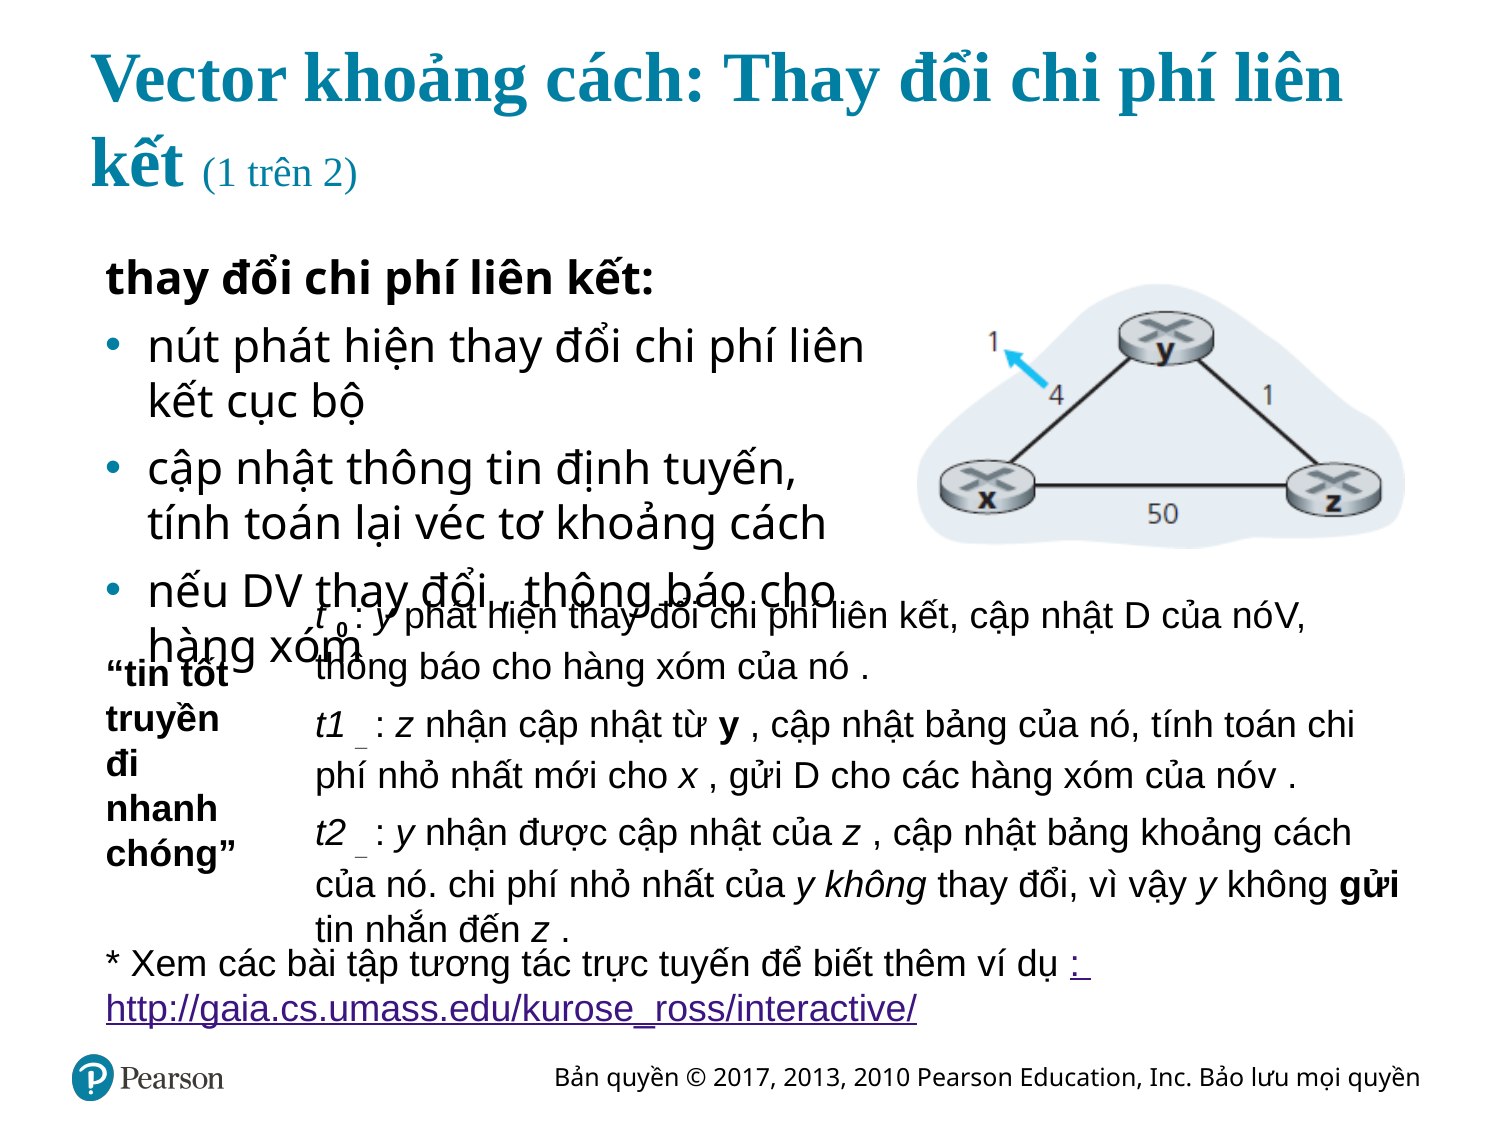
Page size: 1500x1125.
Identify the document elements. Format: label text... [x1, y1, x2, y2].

title Vector khoảng cách: Thay đổi chi phí liên kết (1 trên 2) [75, 0, 1425, 216]
list thay đổi chi phí liên kết: nút phát hiện thay đổi chi phí liên kết cục bộ cập nhật thông tin định tuyến, tính toán lại véc tơ khoảng cách nếu D V thay đổi , thông báo cho hàng xóm [90, 234, 898, 902]
list “tin tốt truyền đi nhanh chóng” [90, 634, 257, 923]
list * Xem các bài tập tương tác trực tuyến để biết thêm ví dụ : http://gaia.cs.umass.edu/kurose_ross/interactive/ [90, 923, 1188, 1037]
list t 0 : y phát hiện thay đổi chi phí liên kết, cập nhật D của nó V, thông báo cho hàng xóm của nó . t1 _ : z nhận cập nhật từ y , cập nhật bảng của nó, tính toán chi phí nhỏ nhất mới cho x , gửi D cho các hàng xóm của nó v . t2 _ : y nhận được cập nhật của z , cập nhật bảng khoảng cách của nó. chi phí nhỏ nhất của y không thay đổi, vì vậy y không gửi tin nhắn đến z . [299, 576, 1425, 1125]
picture [80, 1064, 90, 1071]
list “tin tốt truyền đi nhanh chóng” [90, 1037, 257, 1125]
picture [72, 1054, 88, 1070]
picture [72, 1087, 83, 1101]
picture [917, 283, 1405, 550]
